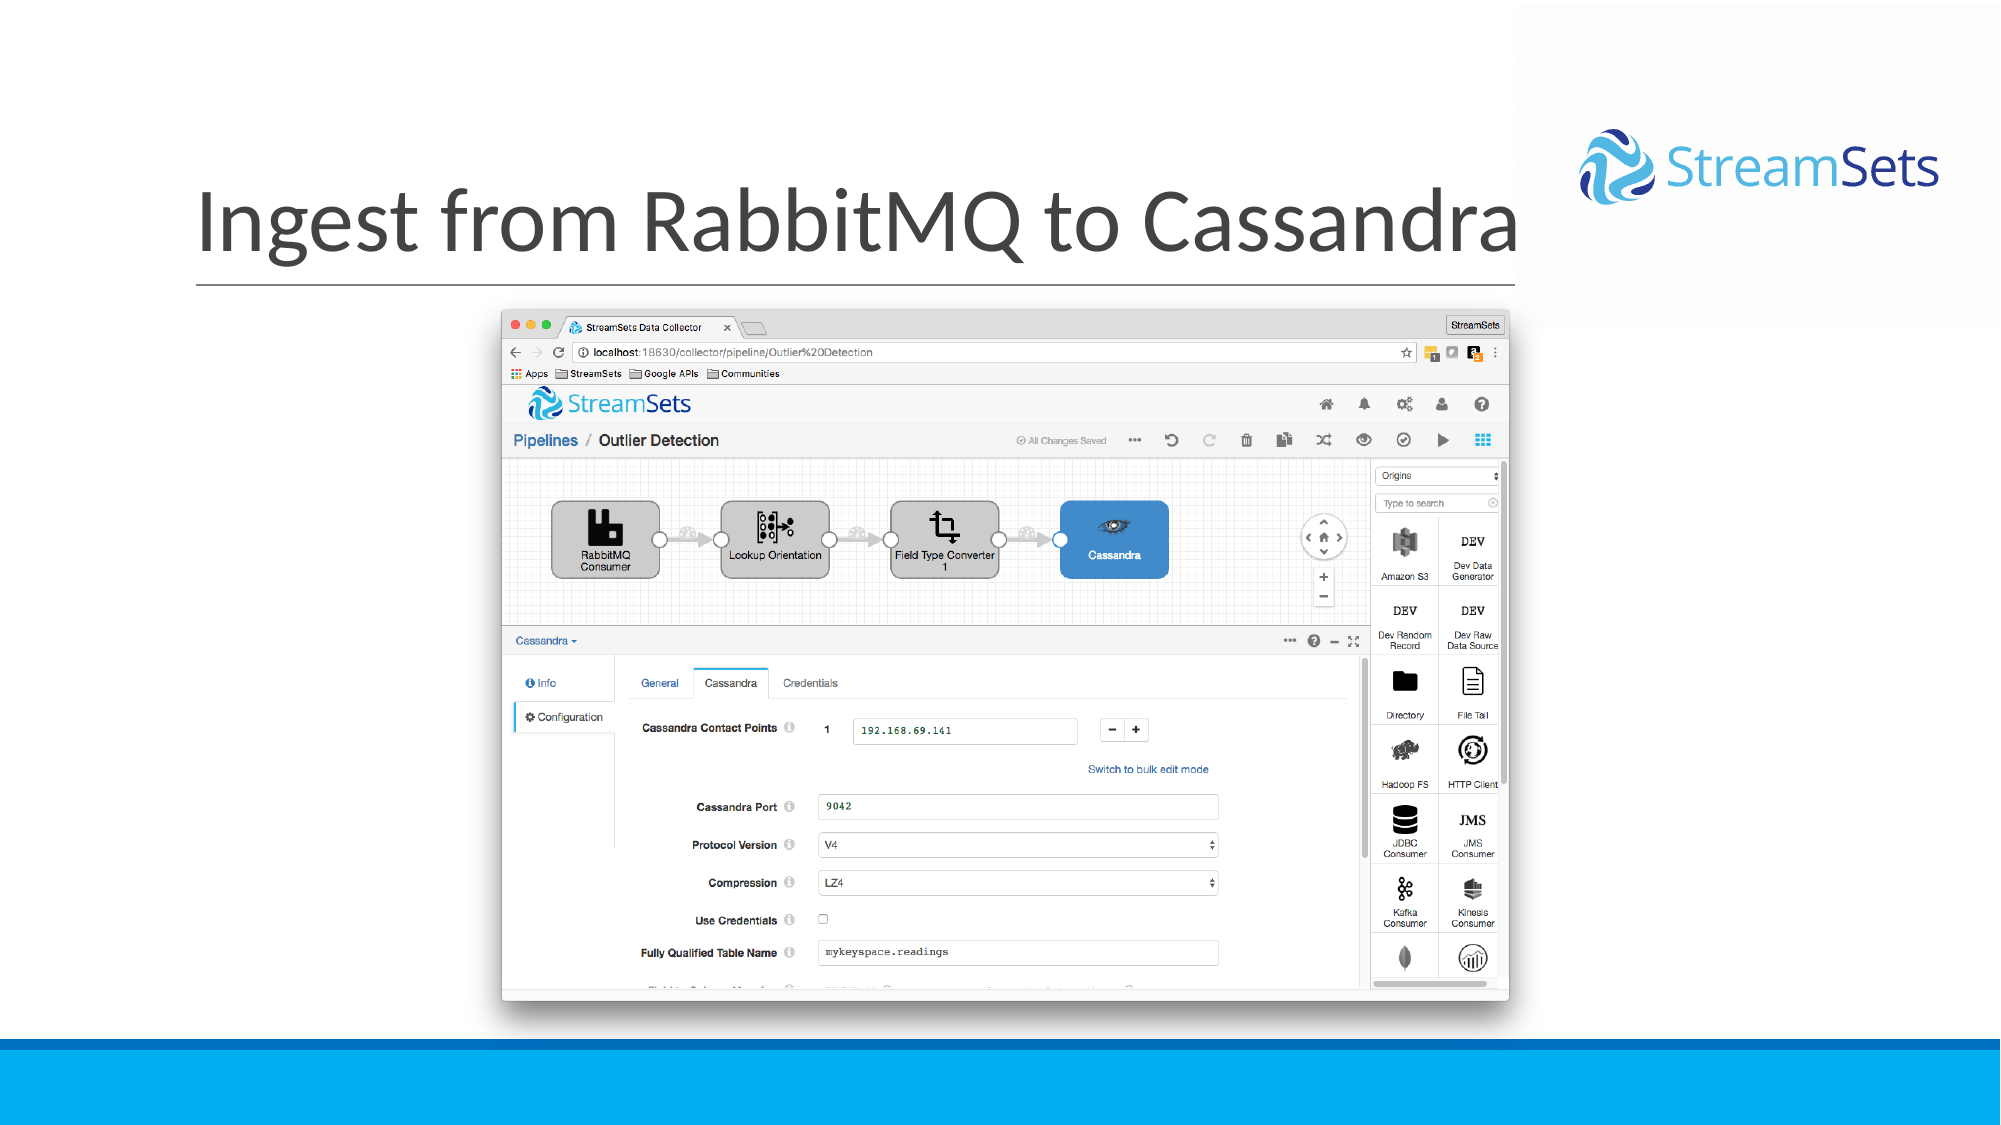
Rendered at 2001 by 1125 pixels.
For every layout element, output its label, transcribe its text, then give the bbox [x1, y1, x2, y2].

title Ingest from RabbitMQ to Cassandra [180, 47, 1830, 286]
picture [458, 4, 2000, 1049]
